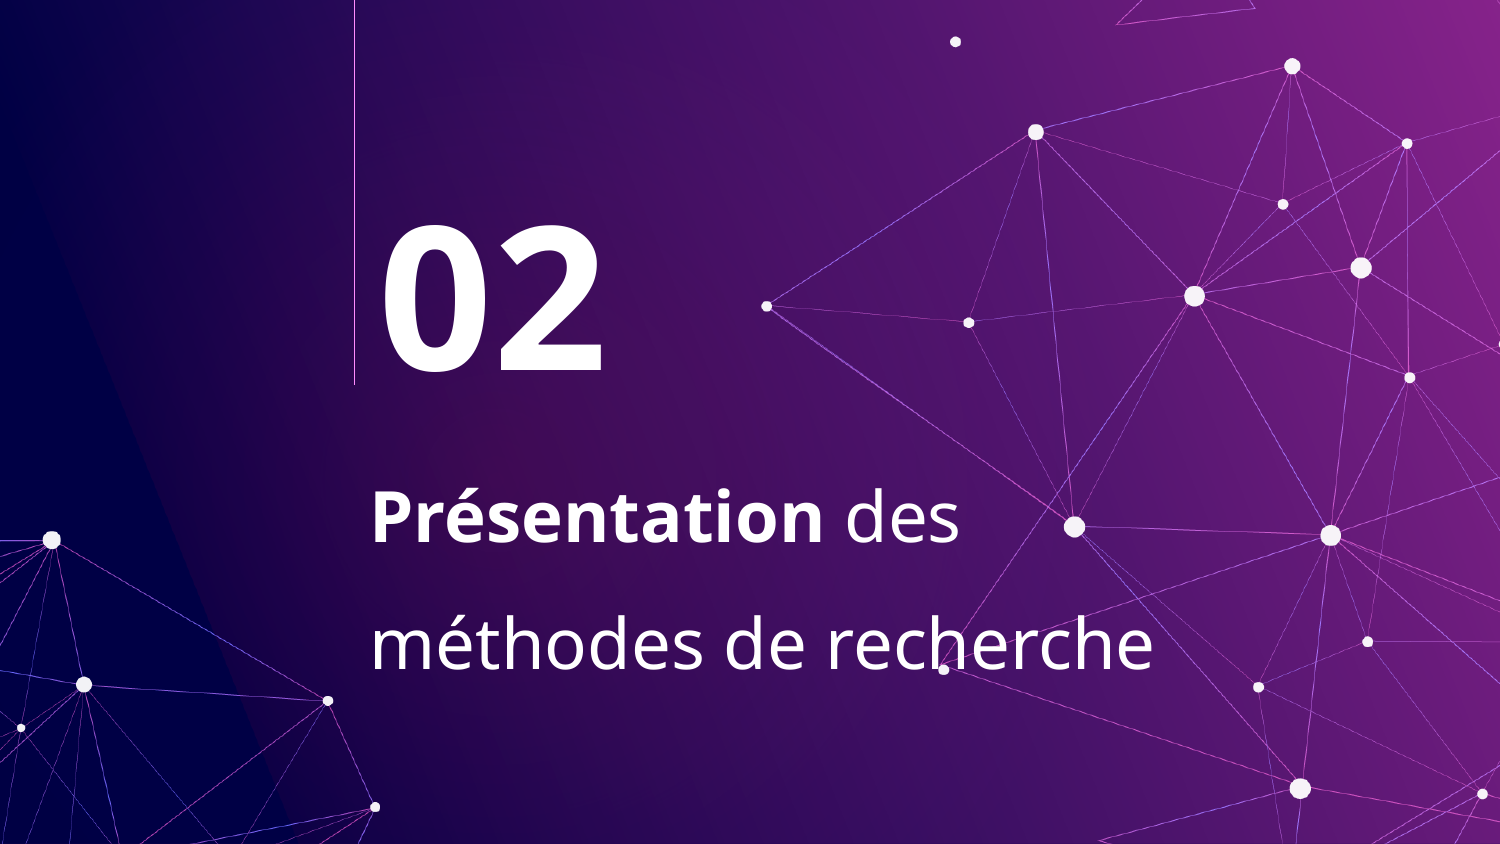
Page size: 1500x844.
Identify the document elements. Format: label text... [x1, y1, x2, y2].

picture [0, 0, 1500, 844]
title 02 [363, 228, 853, 352]
title Présentation des méthodes de recherche [354, 398, 1207, 714]
